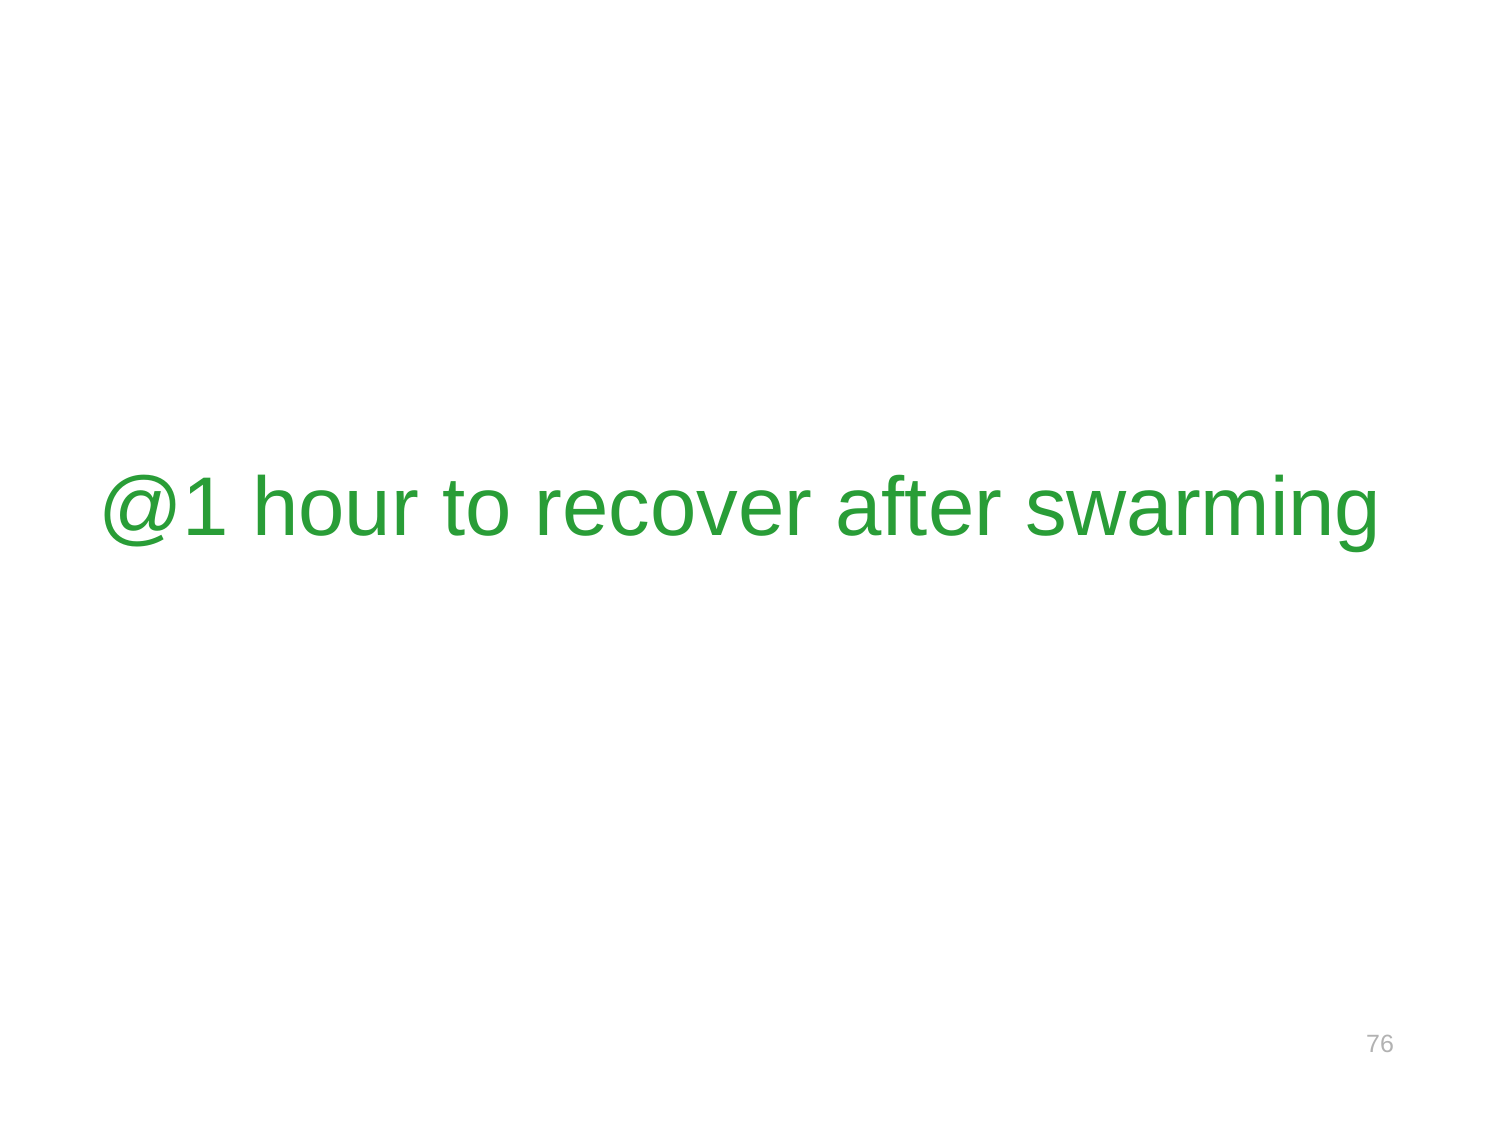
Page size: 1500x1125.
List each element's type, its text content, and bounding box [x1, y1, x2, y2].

title @1 hour to recover after swarming [87, 341, 1418, 663]
footer 76 [934, 1012, 1410, 1073]
